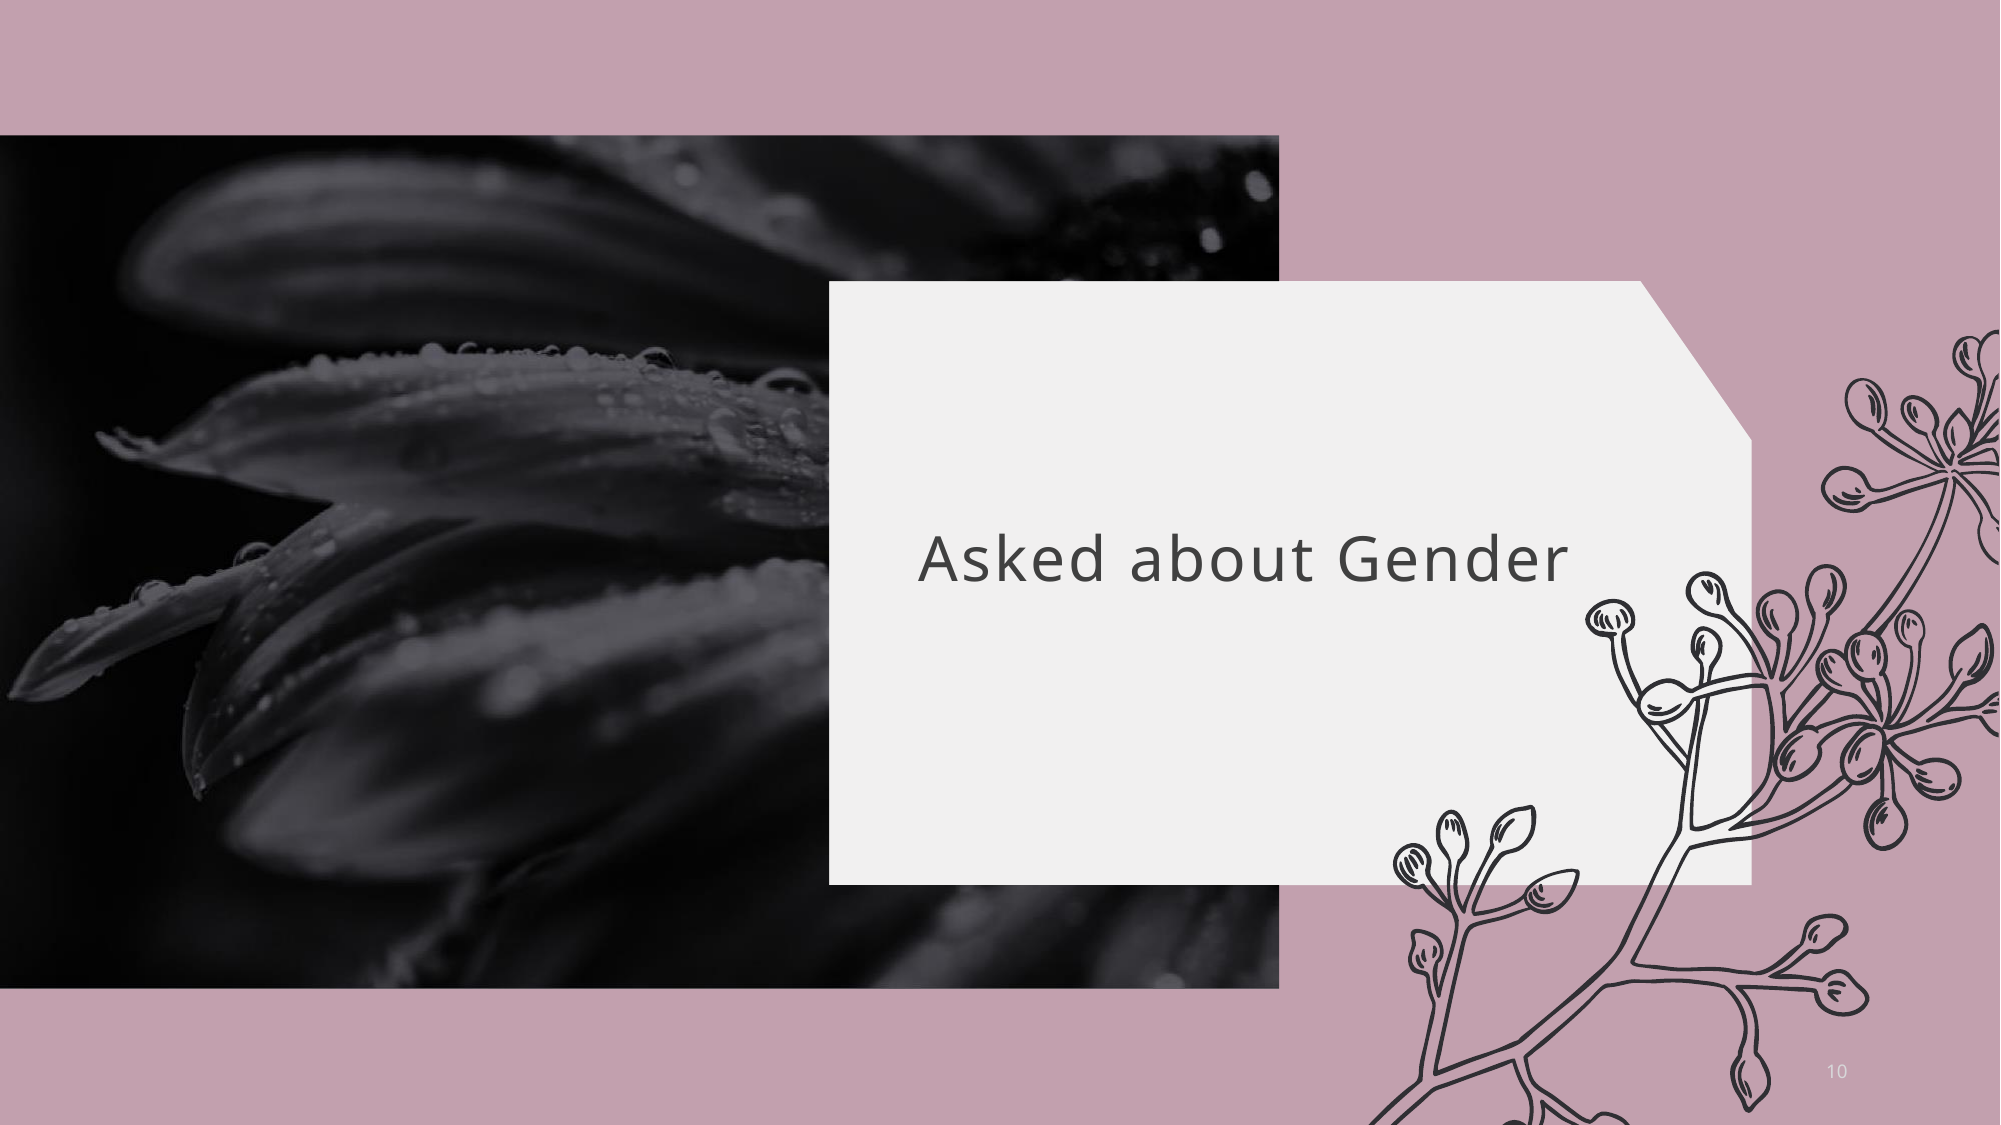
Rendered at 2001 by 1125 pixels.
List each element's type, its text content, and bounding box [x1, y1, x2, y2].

picture [0, 135, 1280, 990]
title Asked about Gender [1280, 520, 1638, 648]
slide_number 10 [1412, 1042, 1863, 1103]
